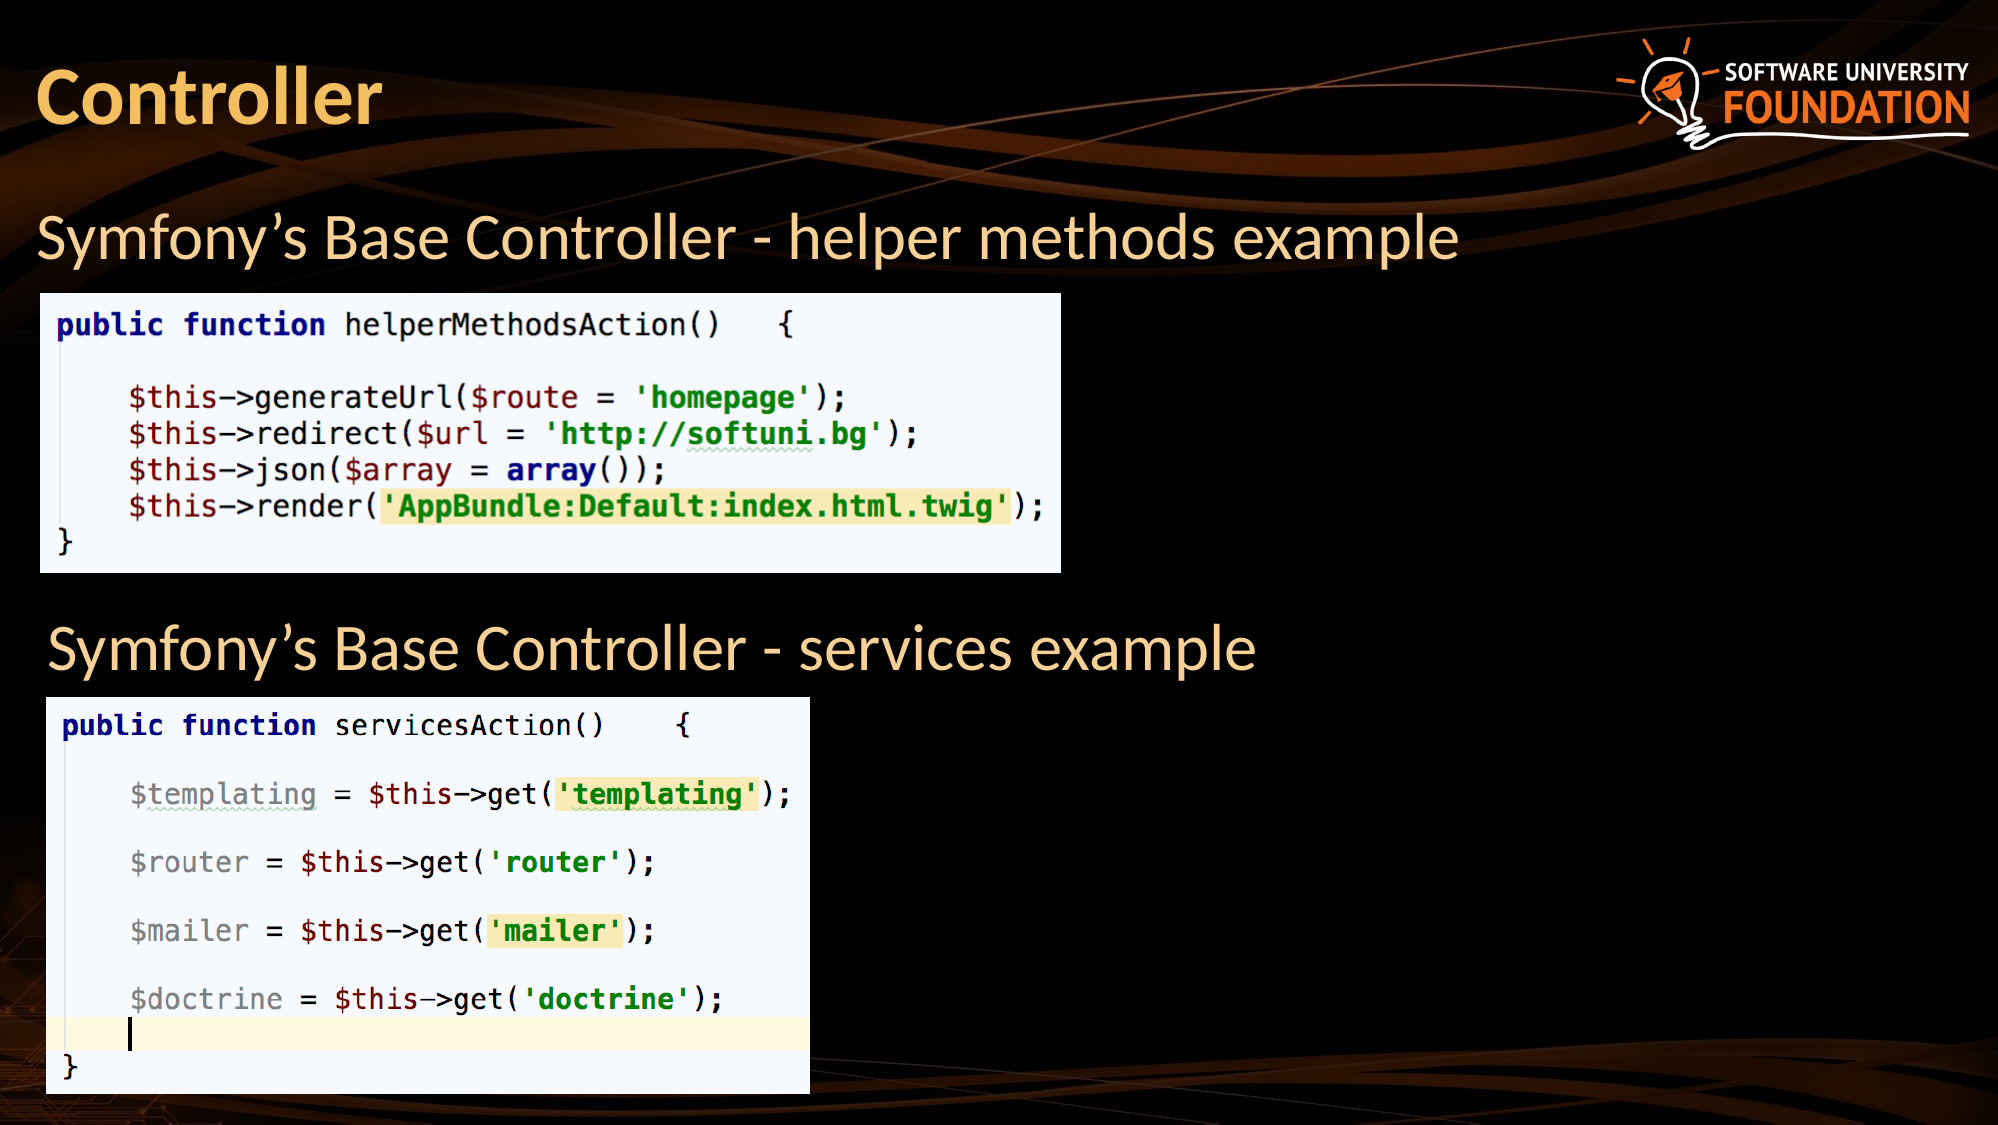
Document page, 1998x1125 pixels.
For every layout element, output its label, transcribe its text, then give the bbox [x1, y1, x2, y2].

text_box Symfony’s Base Controller - helper methods example [29, 182, 1750, 275]
text_box Symfony’s Base Controller - services example [39, 592, 1760, 685]
picture [0, 0, 1998, 1125]
title Controller [30, 6, 1602, 182]
